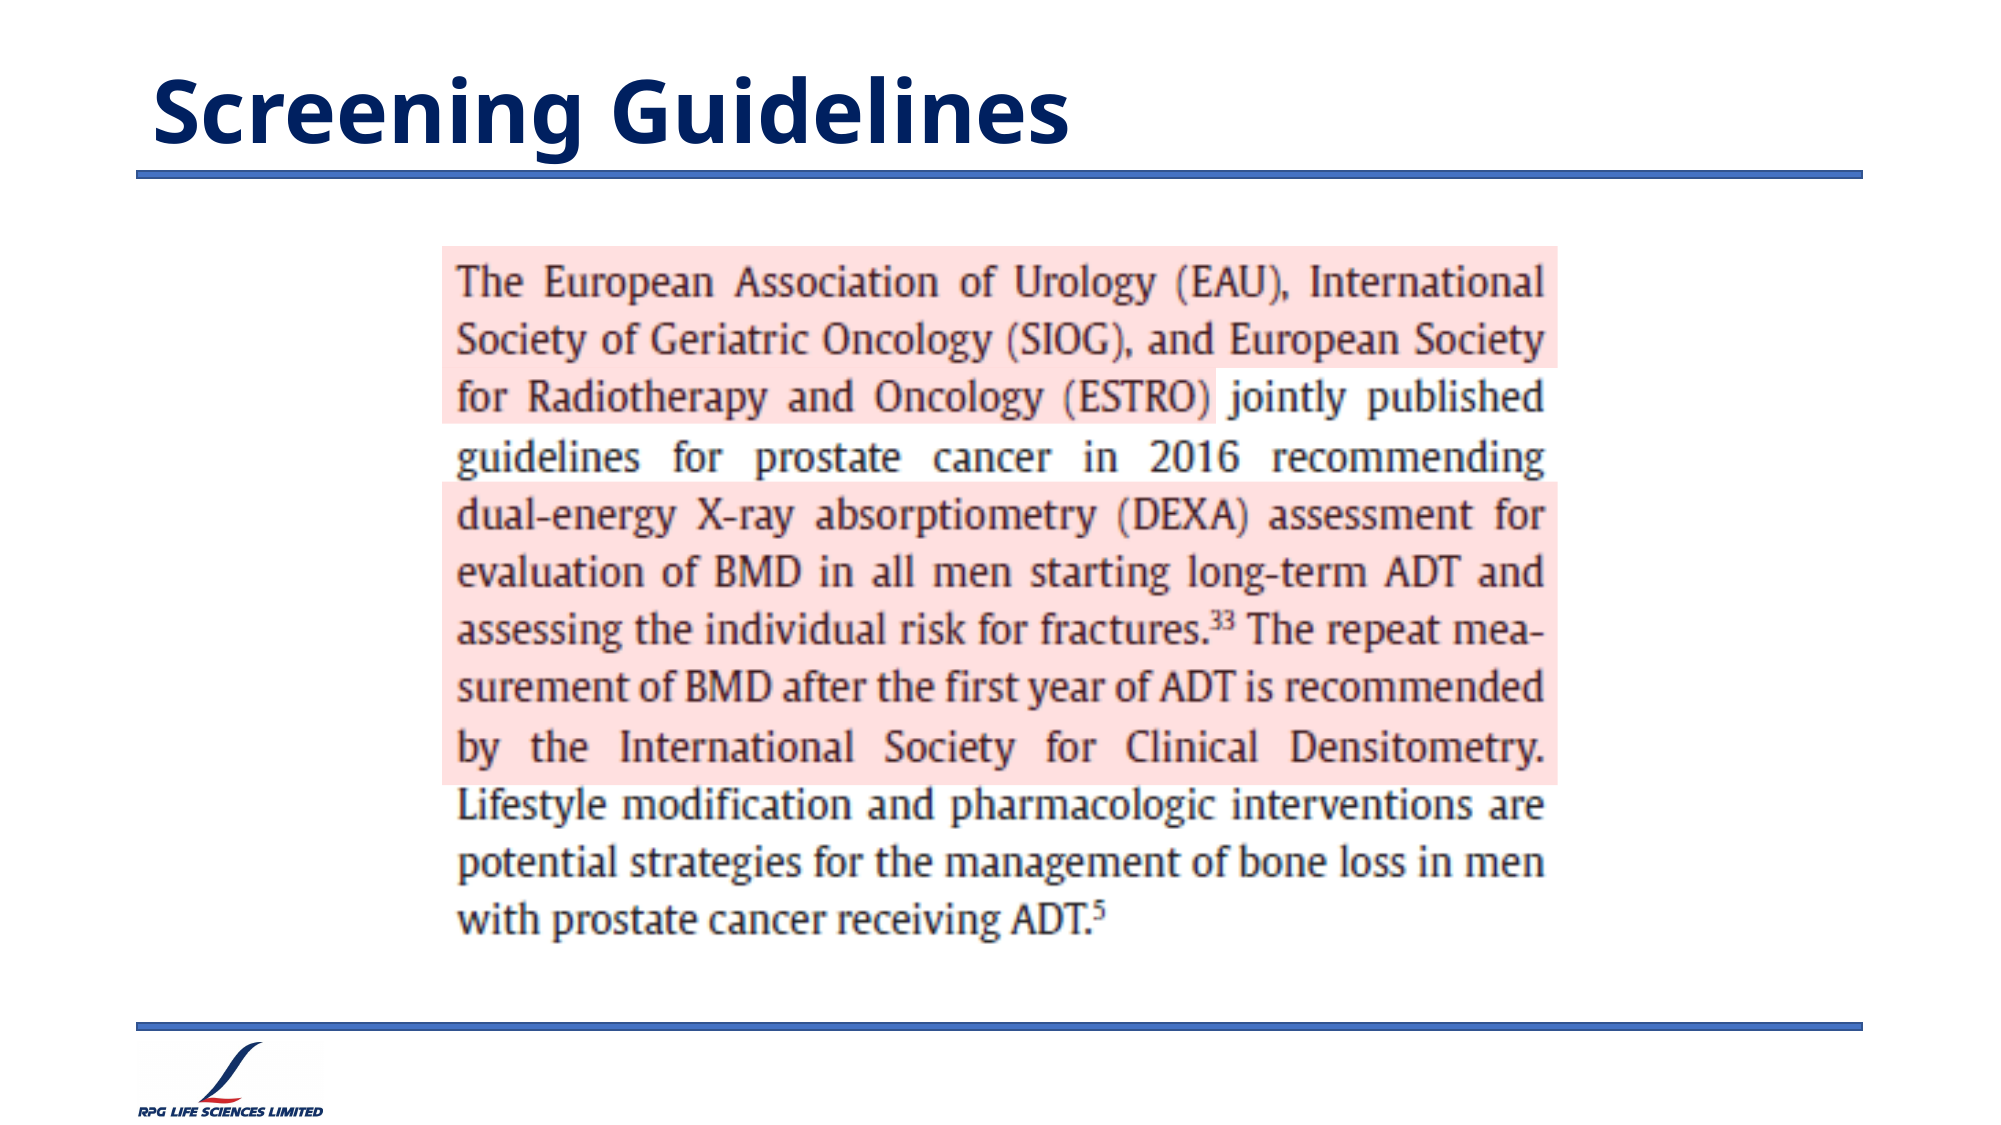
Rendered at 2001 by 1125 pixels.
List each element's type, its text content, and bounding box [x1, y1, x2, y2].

picture [137, 1041, 324, 1118]
title Screening Guidelines [137, 59, 1863, 171]
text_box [442, 246, 1558, 961]
